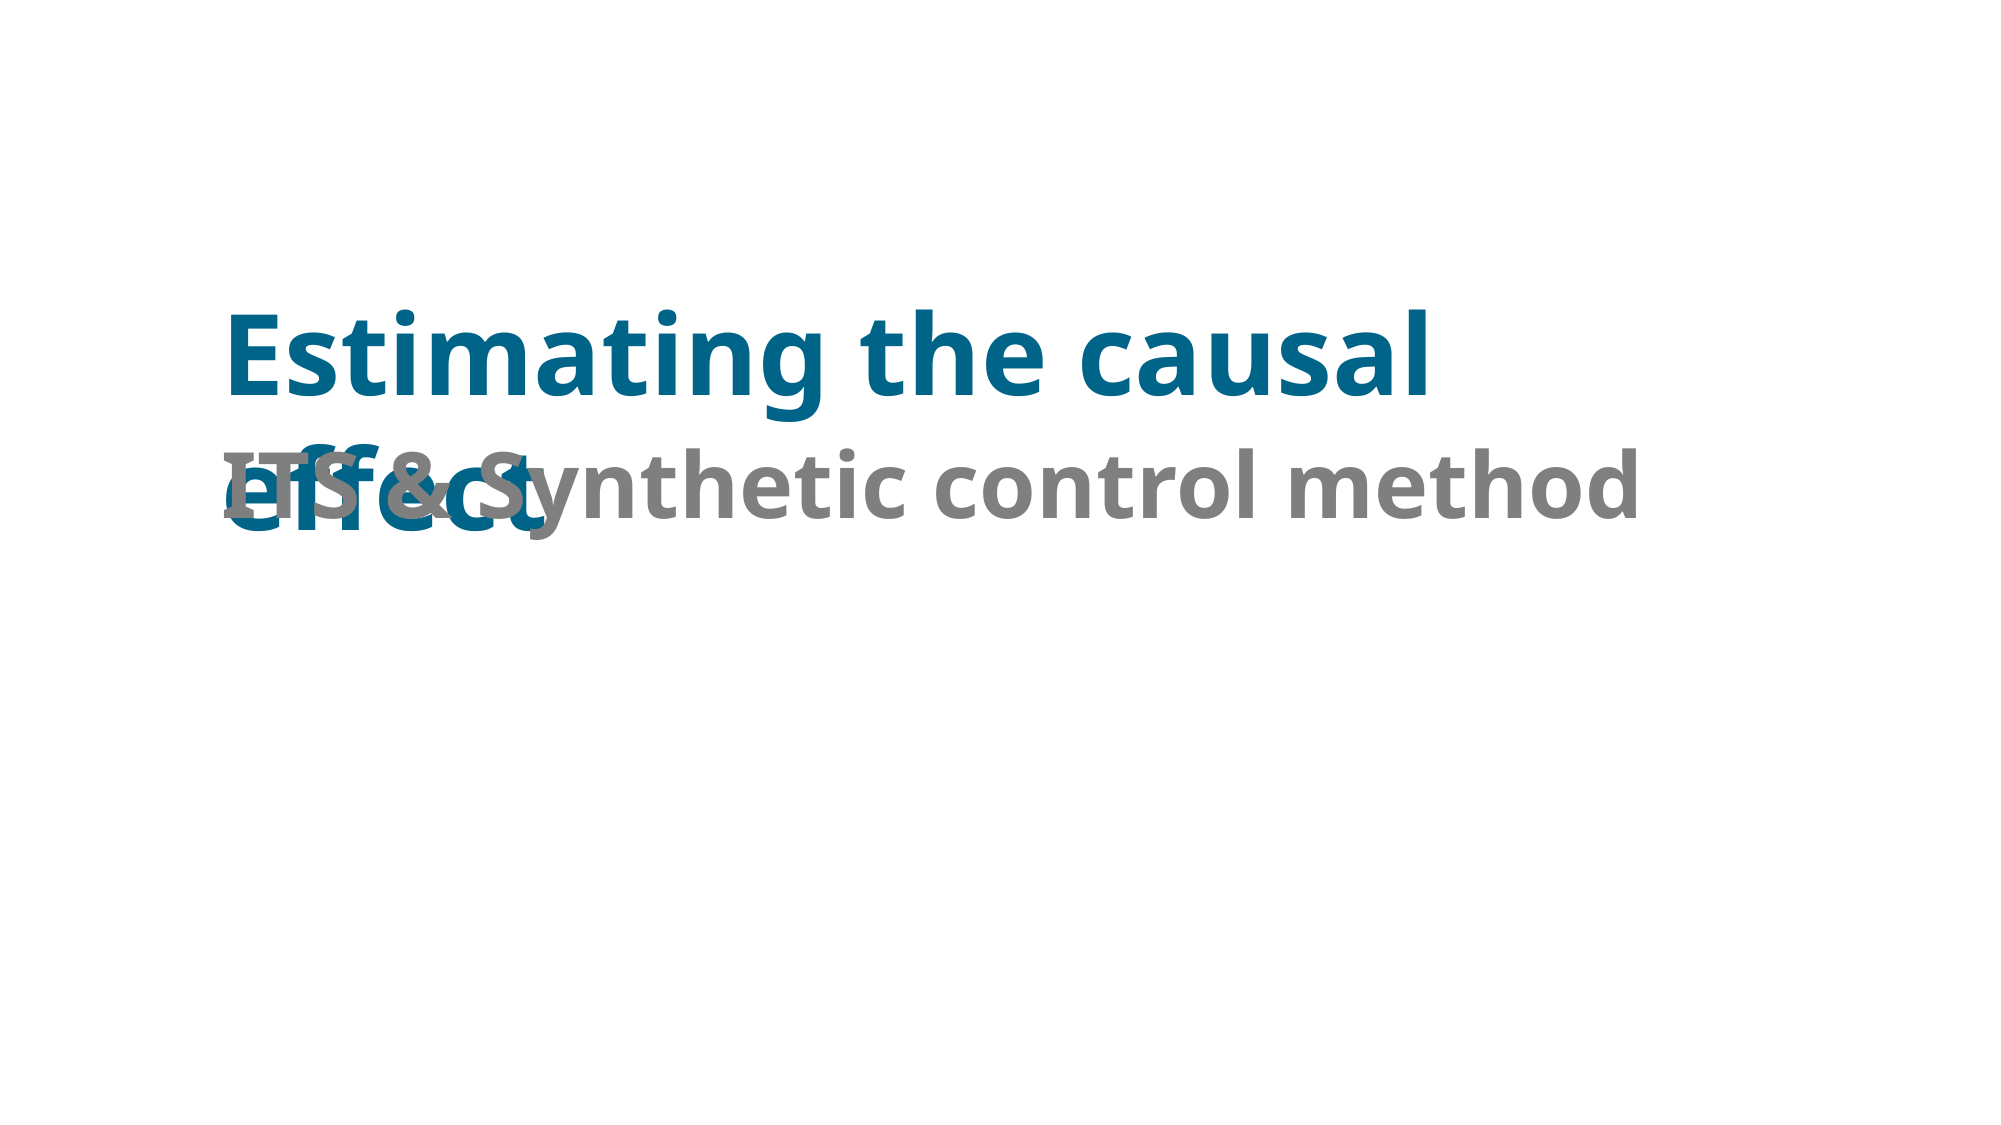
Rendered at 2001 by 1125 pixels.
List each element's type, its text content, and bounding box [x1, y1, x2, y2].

text_box ITS & Synthetic control method [206, 415, 1794, 563]
text_box Estimating the causal effect [206, 275, 1794, 415]
